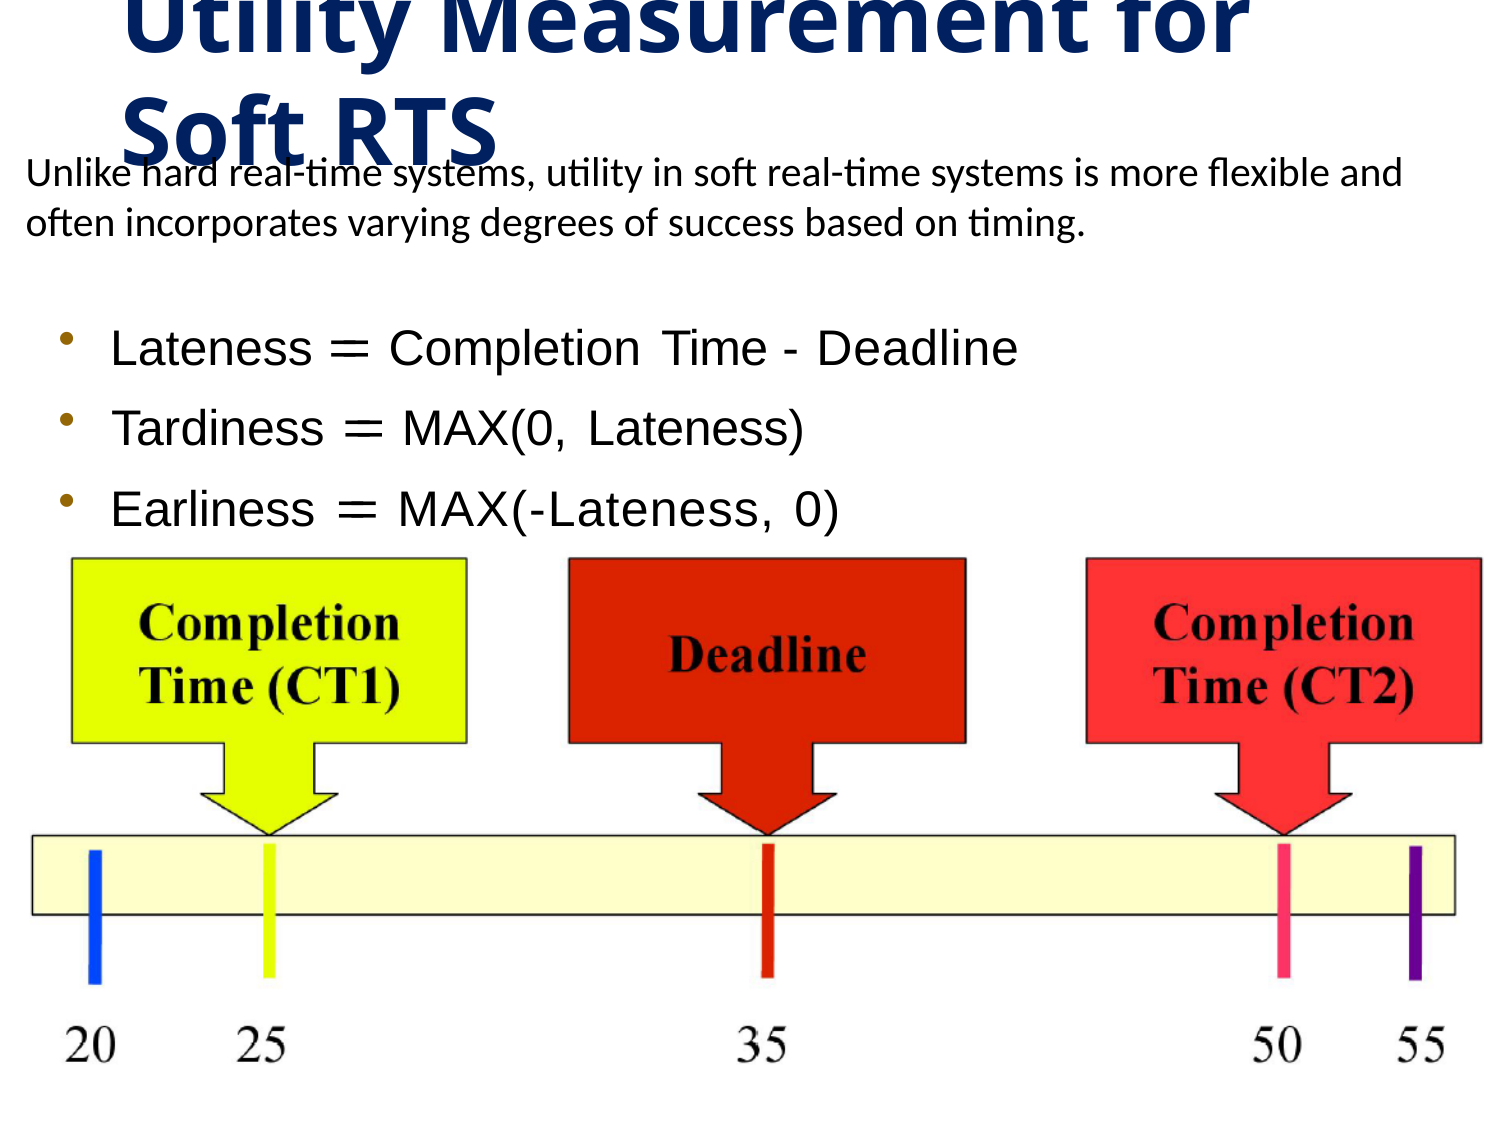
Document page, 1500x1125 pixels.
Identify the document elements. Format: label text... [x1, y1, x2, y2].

text_box Unlike hard real-time systems, utility in soft real-time systems is more flexible and often incorporates varying degrees of success based on timing. [10, 137, 1499, 253]
title Utility Measurement for Soft RTS [118, 0, 1382, 137]
picture [0, 538, 1500, 1077]
text_box Lateness == Completion Time - Deadline Tardiness == MAX(0, Lateness) Earliness == MAX(-Lateness, 0) [56, 292, 1382, 537]
